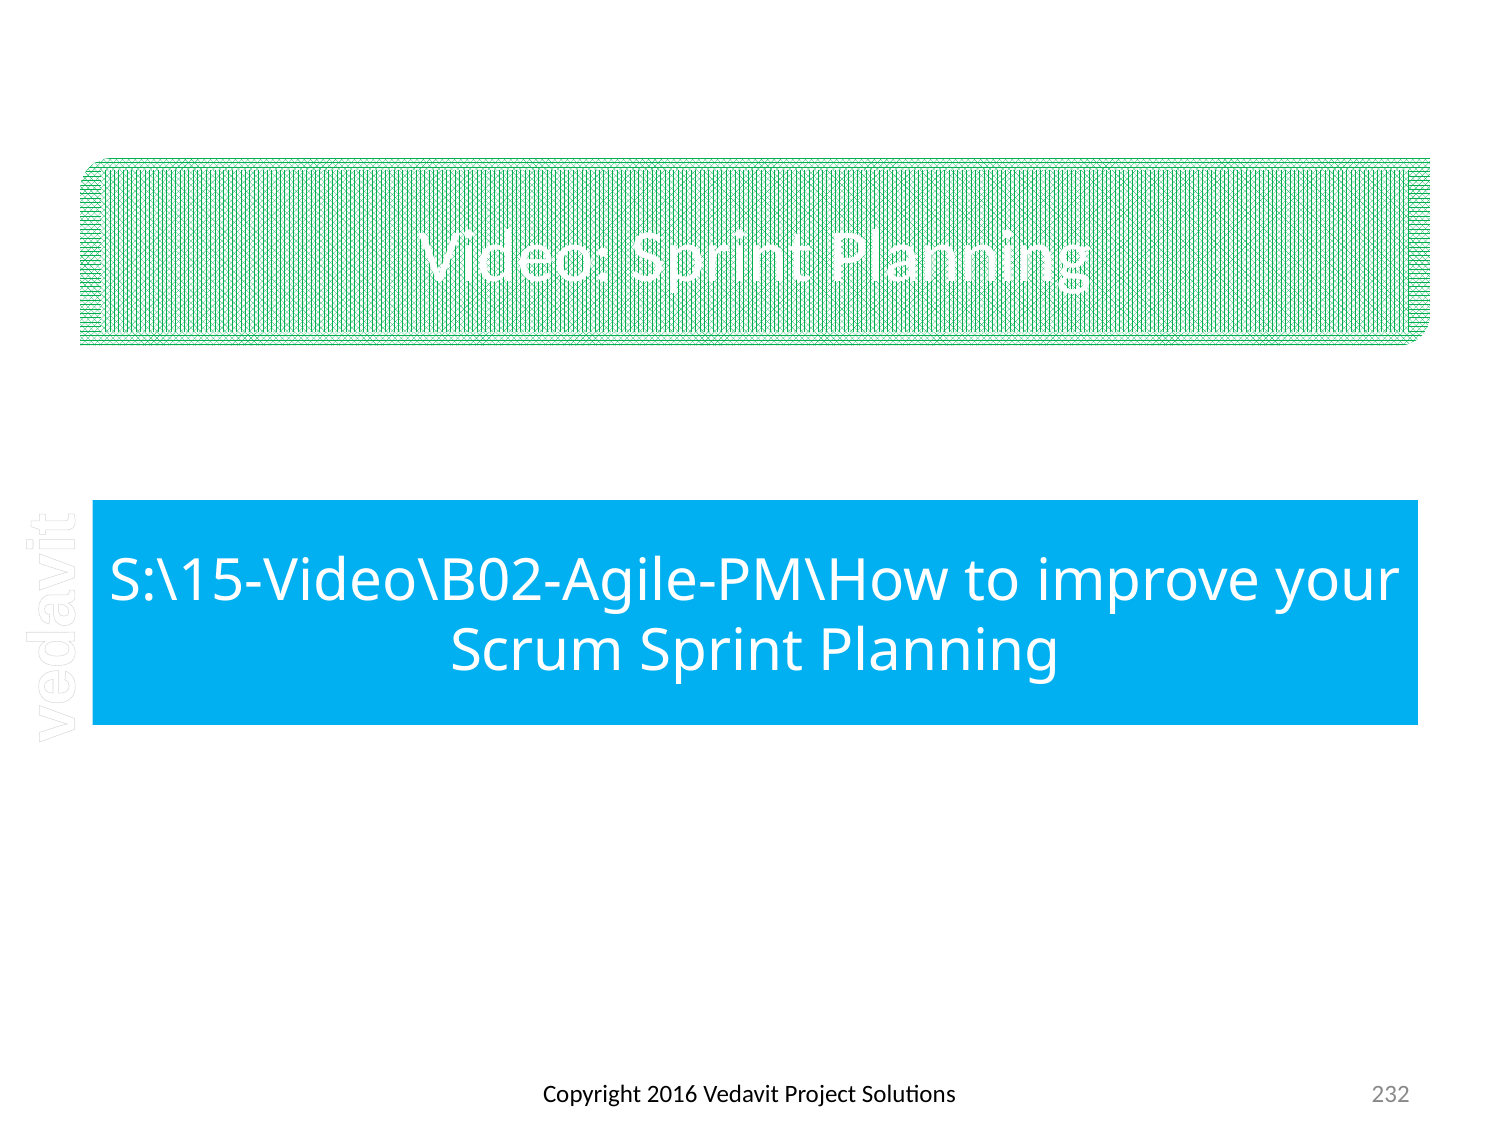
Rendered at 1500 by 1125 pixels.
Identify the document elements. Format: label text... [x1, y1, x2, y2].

footer Copyright 2016 Vedavit Project Solutions [512, 1062, 988, 1123]
slide_number 232 [1074, 1062, 1425, 1123]
list S:\15-Video\B02-Agile-PM\How to improve your Scrum Sprint Planning [92, 500, 1418, 725]
title Video: Sprint Planning [101, 169, 1410, 333]
